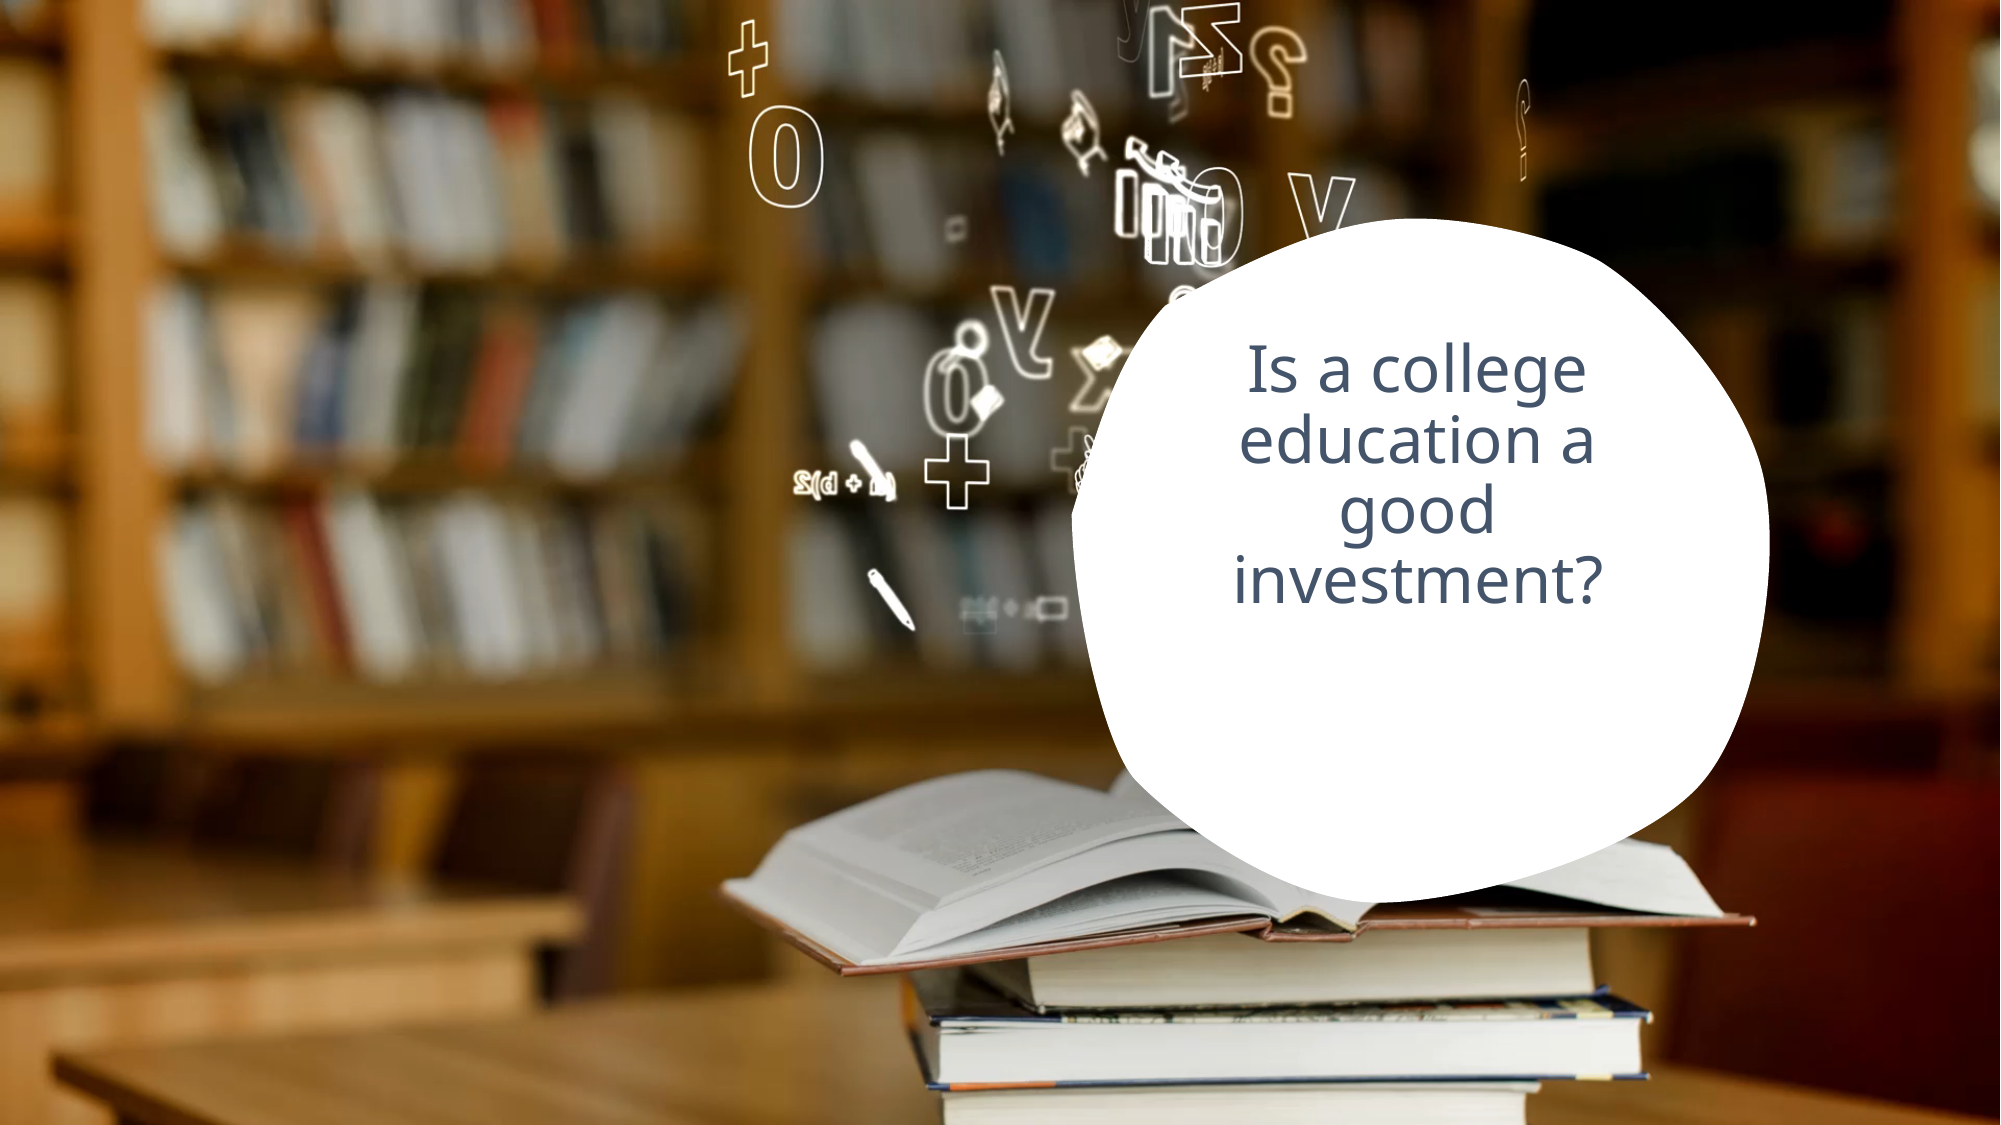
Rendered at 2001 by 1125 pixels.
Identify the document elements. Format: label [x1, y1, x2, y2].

text_box [0, 0, 2000, 1125]
